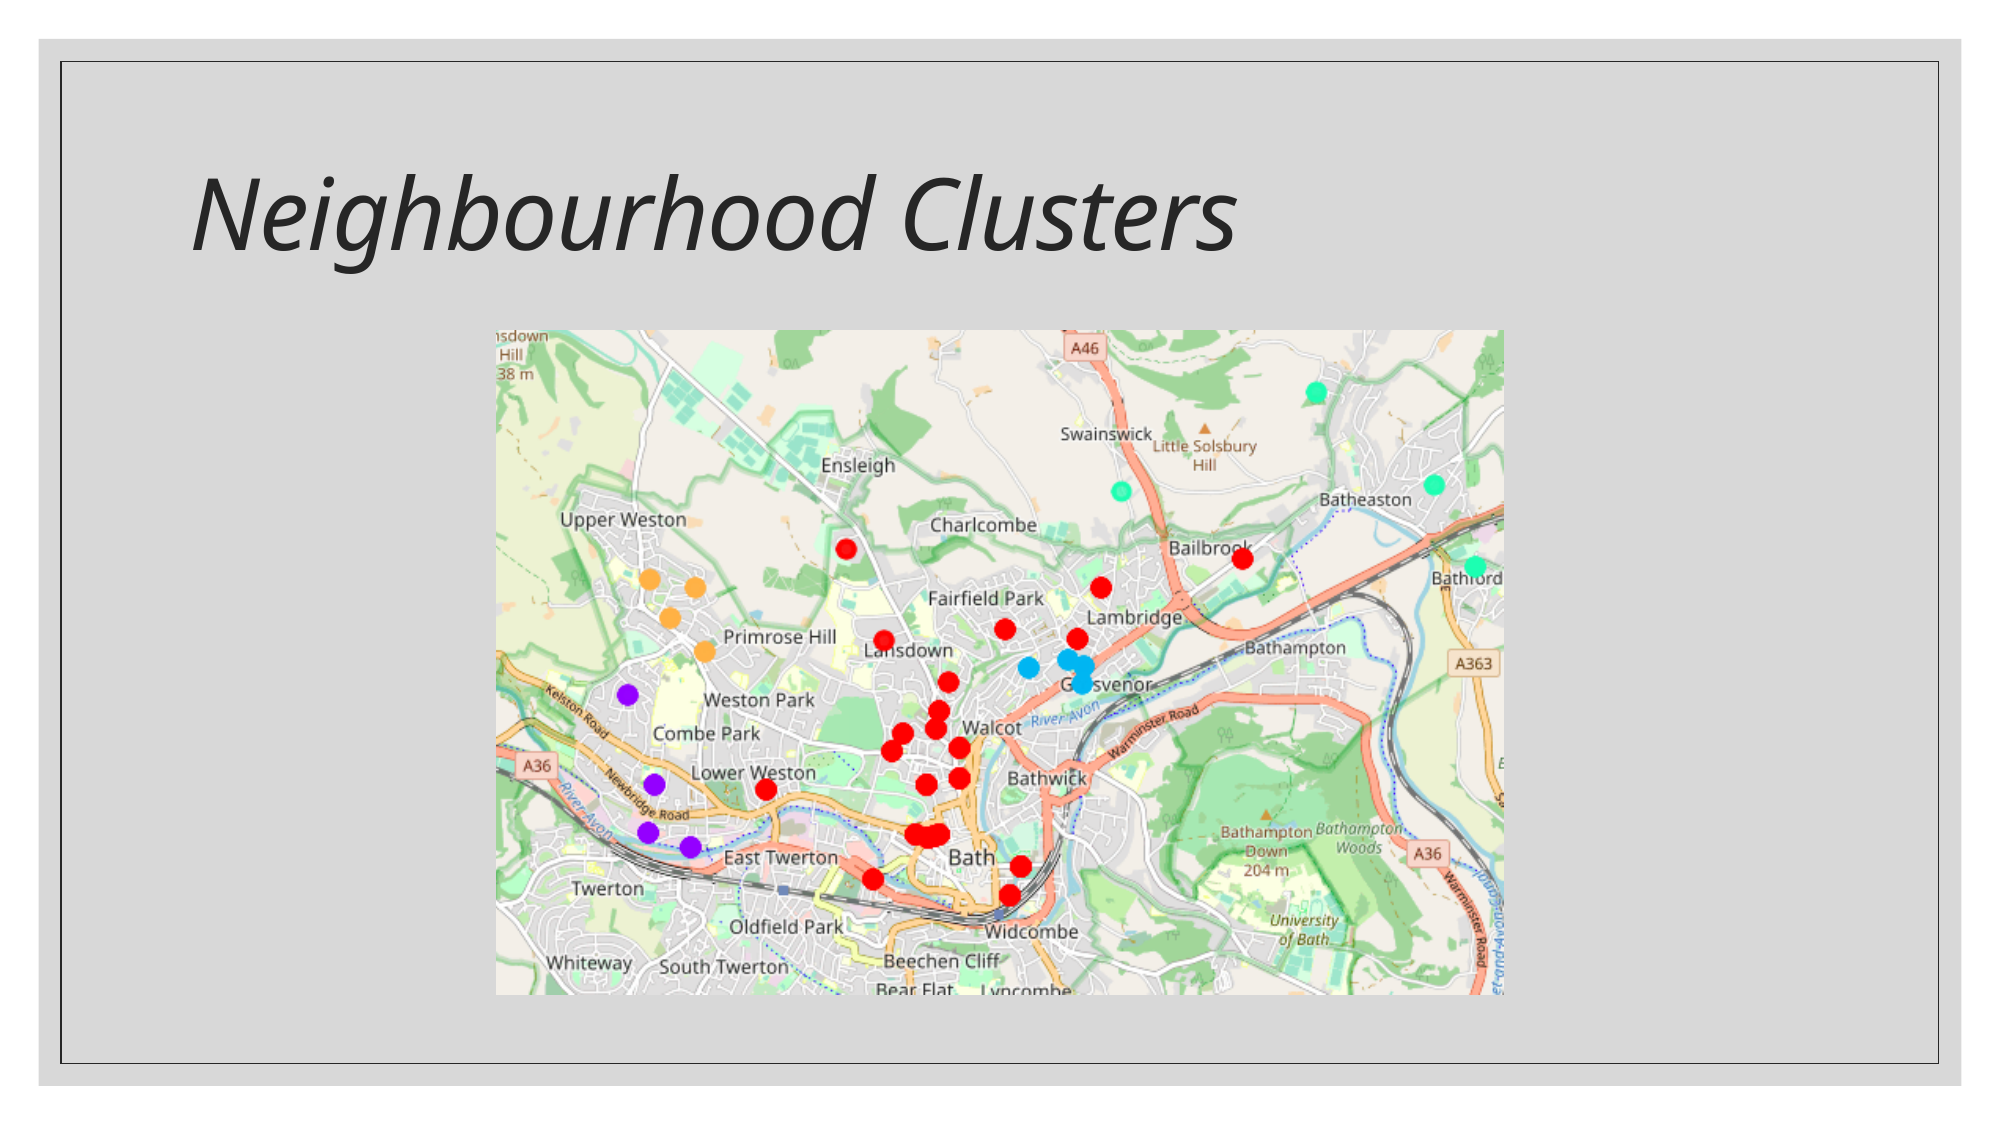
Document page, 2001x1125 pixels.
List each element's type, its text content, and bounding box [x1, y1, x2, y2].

picture [496, 330, 1504, 995]
title Neighbourhood Clusters [174, 105, 1825, 331]
